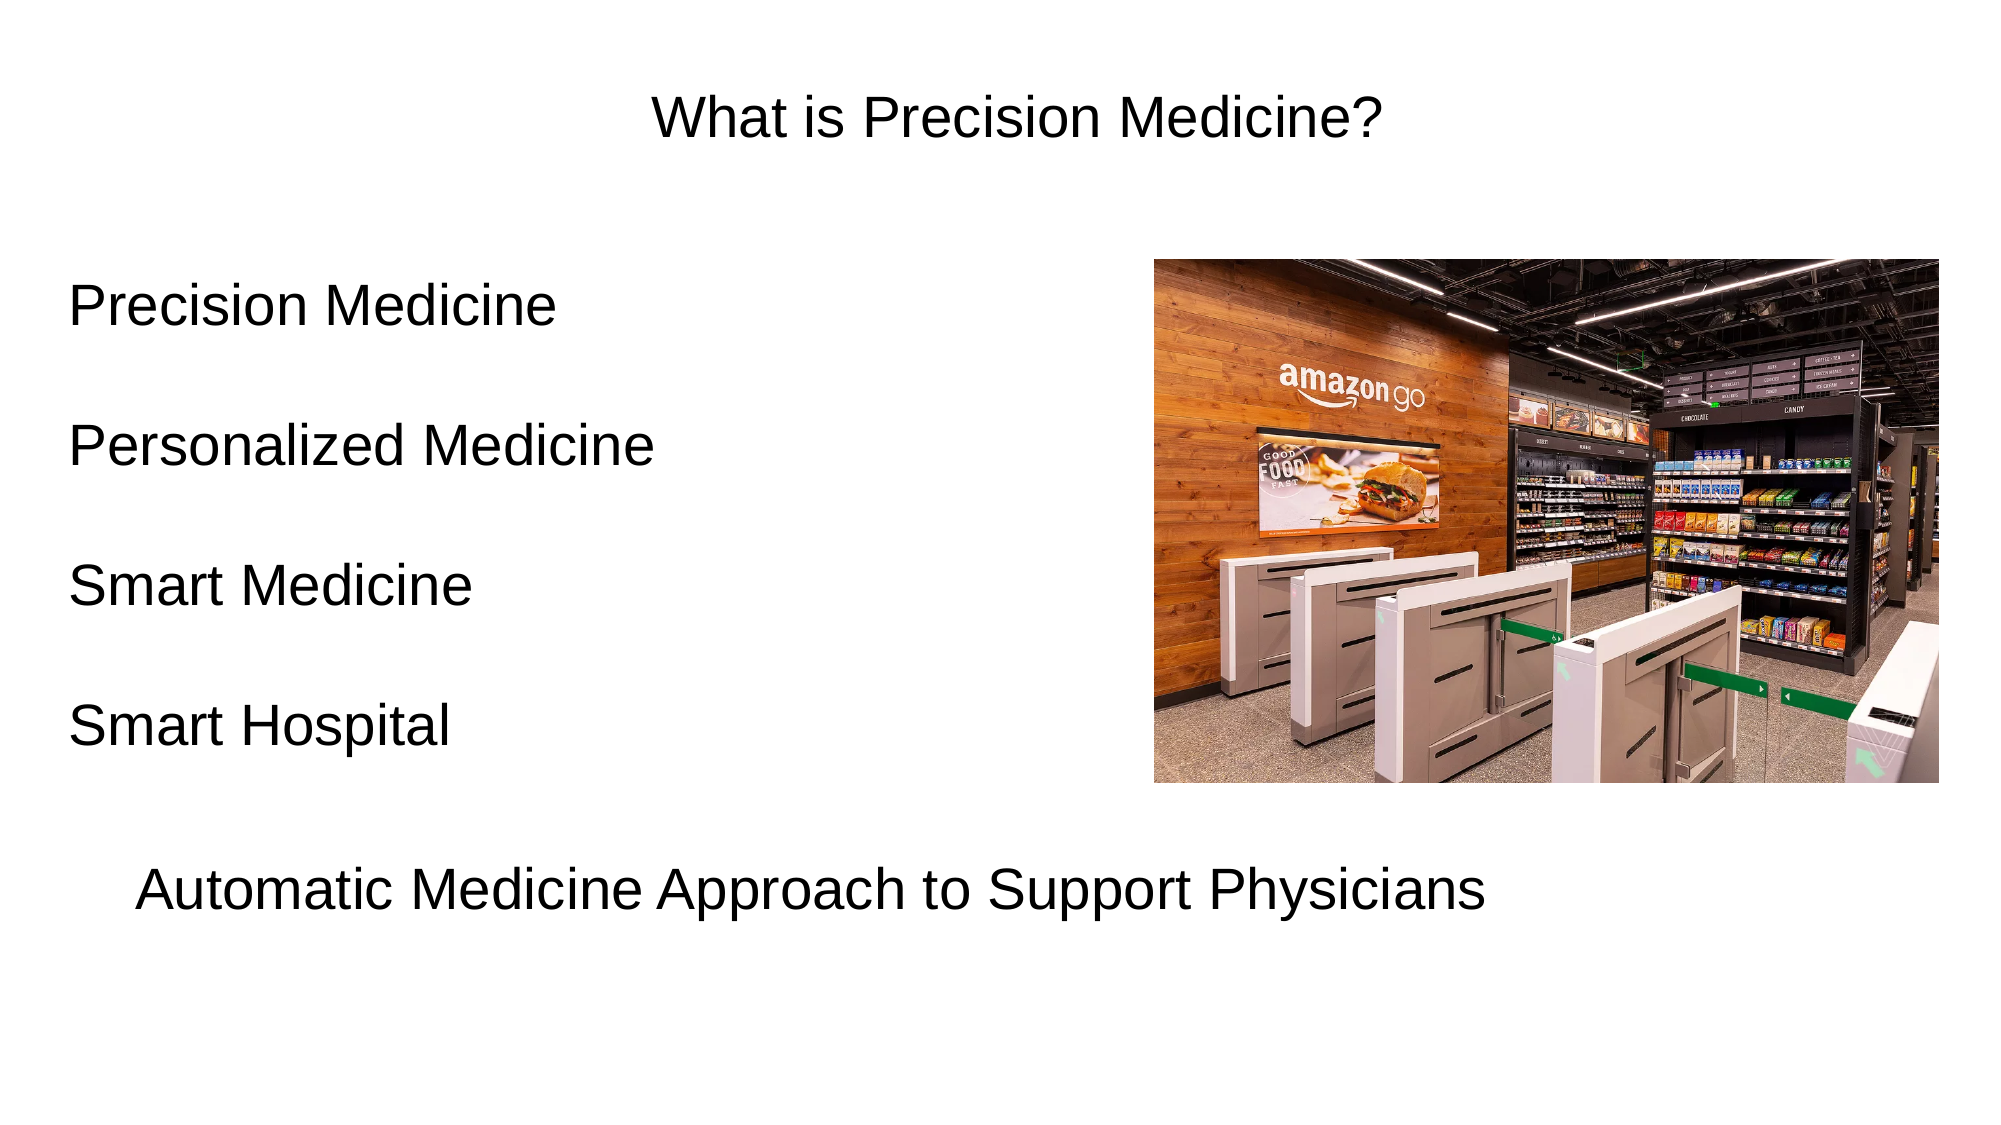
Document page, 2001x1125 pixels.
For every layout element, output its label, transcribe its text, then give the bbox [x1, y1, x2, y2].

text_box What is Precision Medicine? [636, 71, 1401, 157]
text_box Precision Medicine Personalized Medicine Smart Medicine Smart Hospital [54, 259, 113, 765]
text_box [113, 259, 1939, 930]
